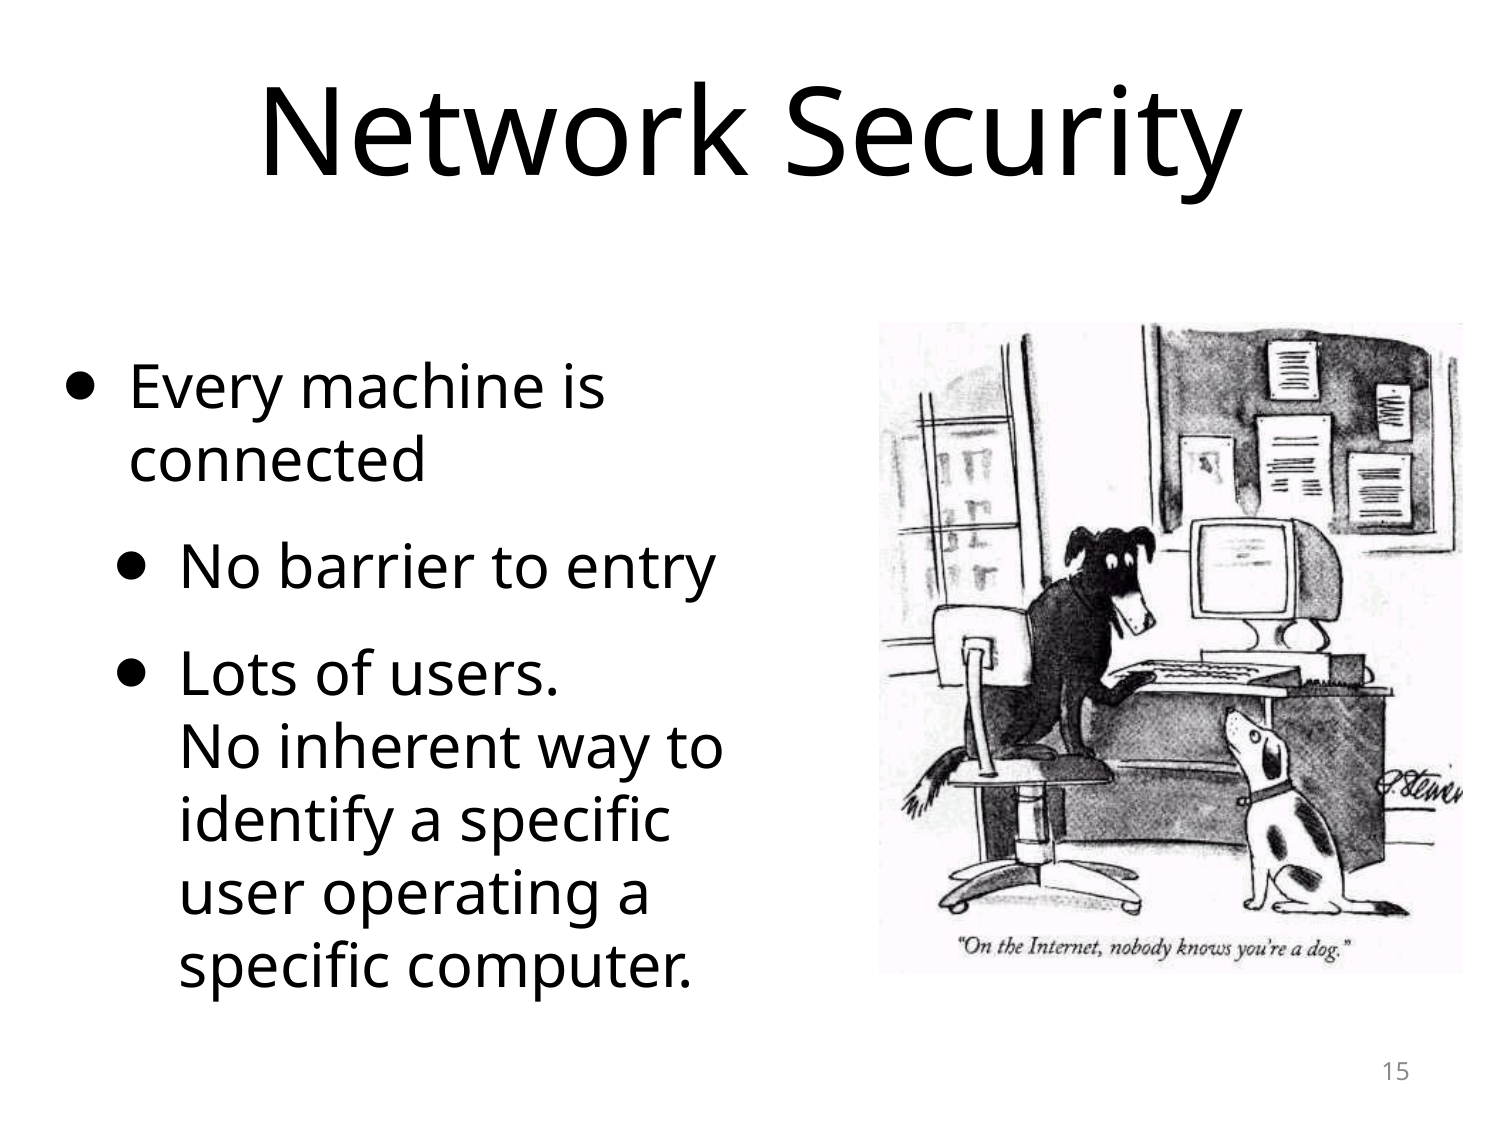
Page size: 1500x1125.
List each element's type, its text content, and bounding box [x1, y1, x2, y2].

title Network Security [75, 45, 1425, 233]
picture [878, 321, 1464, 975]
slide_number 15 [1074, 1042, 1425, 1103]
list Every machine is connected No barrier to entry Lots of users. No inherent way to identify a specific user operating a specific computer. [11, 340, 818, 1055]
